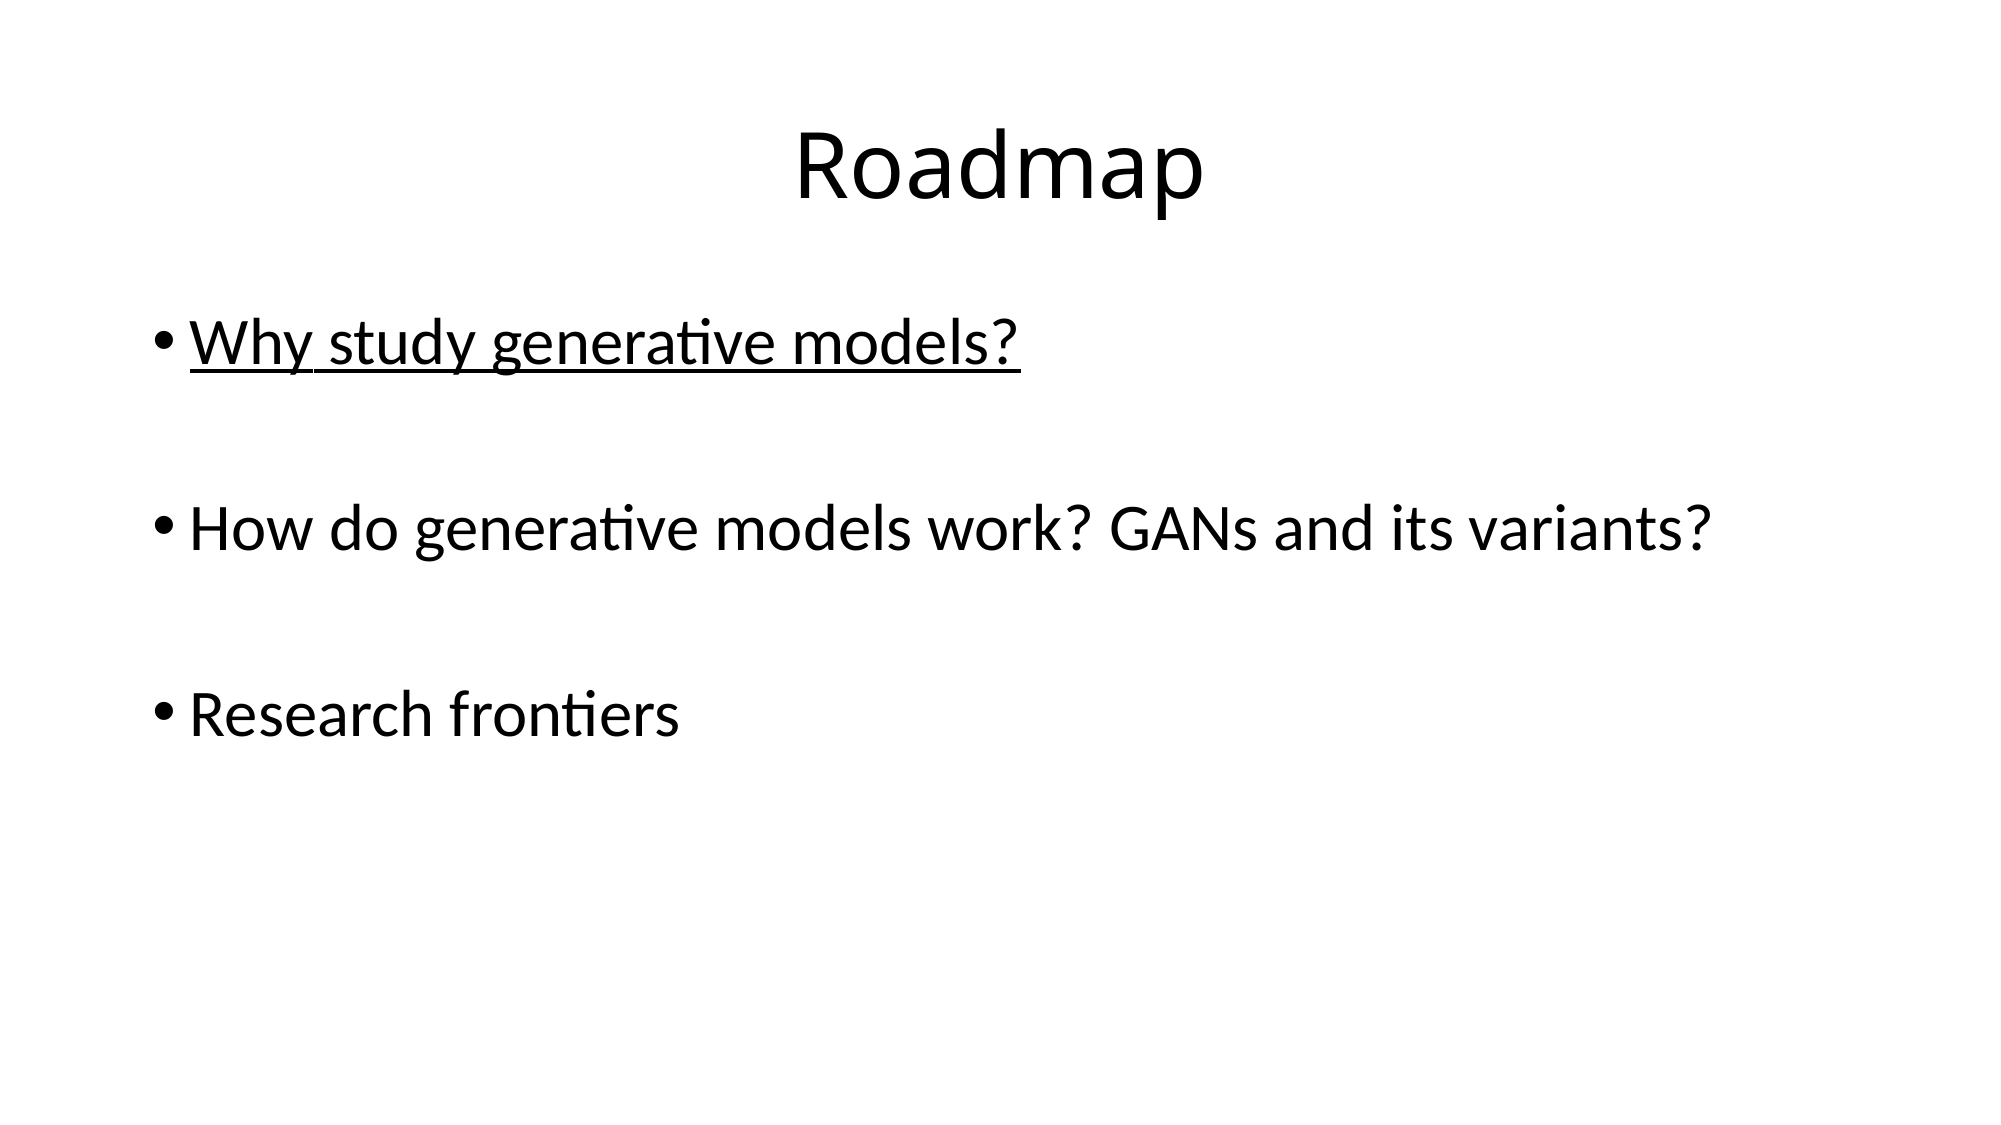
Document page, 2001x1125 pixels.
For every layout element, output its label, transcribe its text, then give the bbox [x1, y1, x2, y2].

title Roadmap [137, 59, 1863, 278]
list Why study generative models? How do generative models work? GANs and its variants? Research frontiers [137, 299, 1863, 1014]
